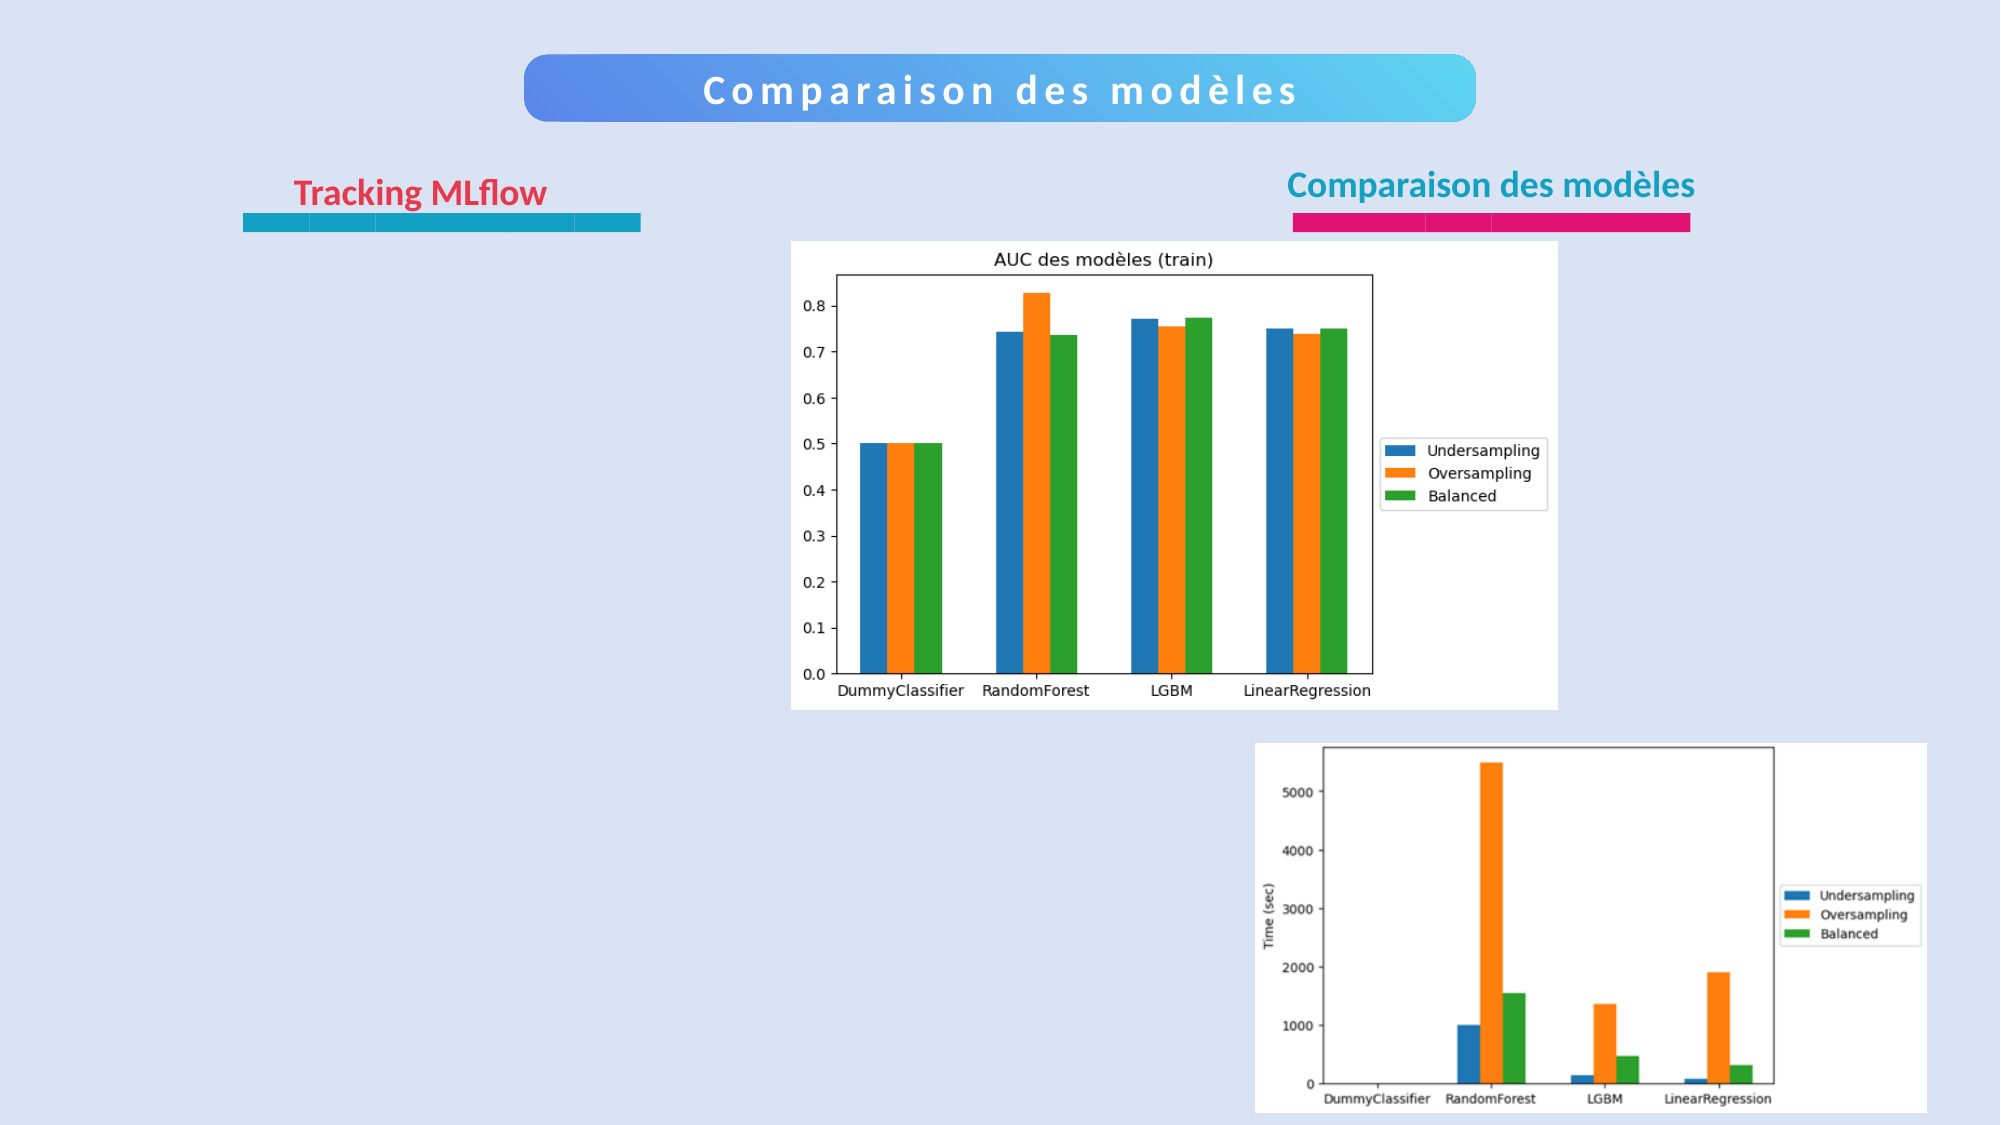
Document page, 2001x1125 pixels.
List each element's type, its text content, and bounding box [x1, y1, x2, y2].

picture [1255, 743, 1927, 1113]
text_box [243, 213, 641, 233]
text_box Comparaison des modèles [1272, 152, 1711, 213]
picture [791, 241, 1558, 710]
text_box Tracking MLflow [279, 160, 563, 213]
text_box Comparaison des modèles [523, 53, 1477, 123]
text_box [1292, 213, 1691, 233]
